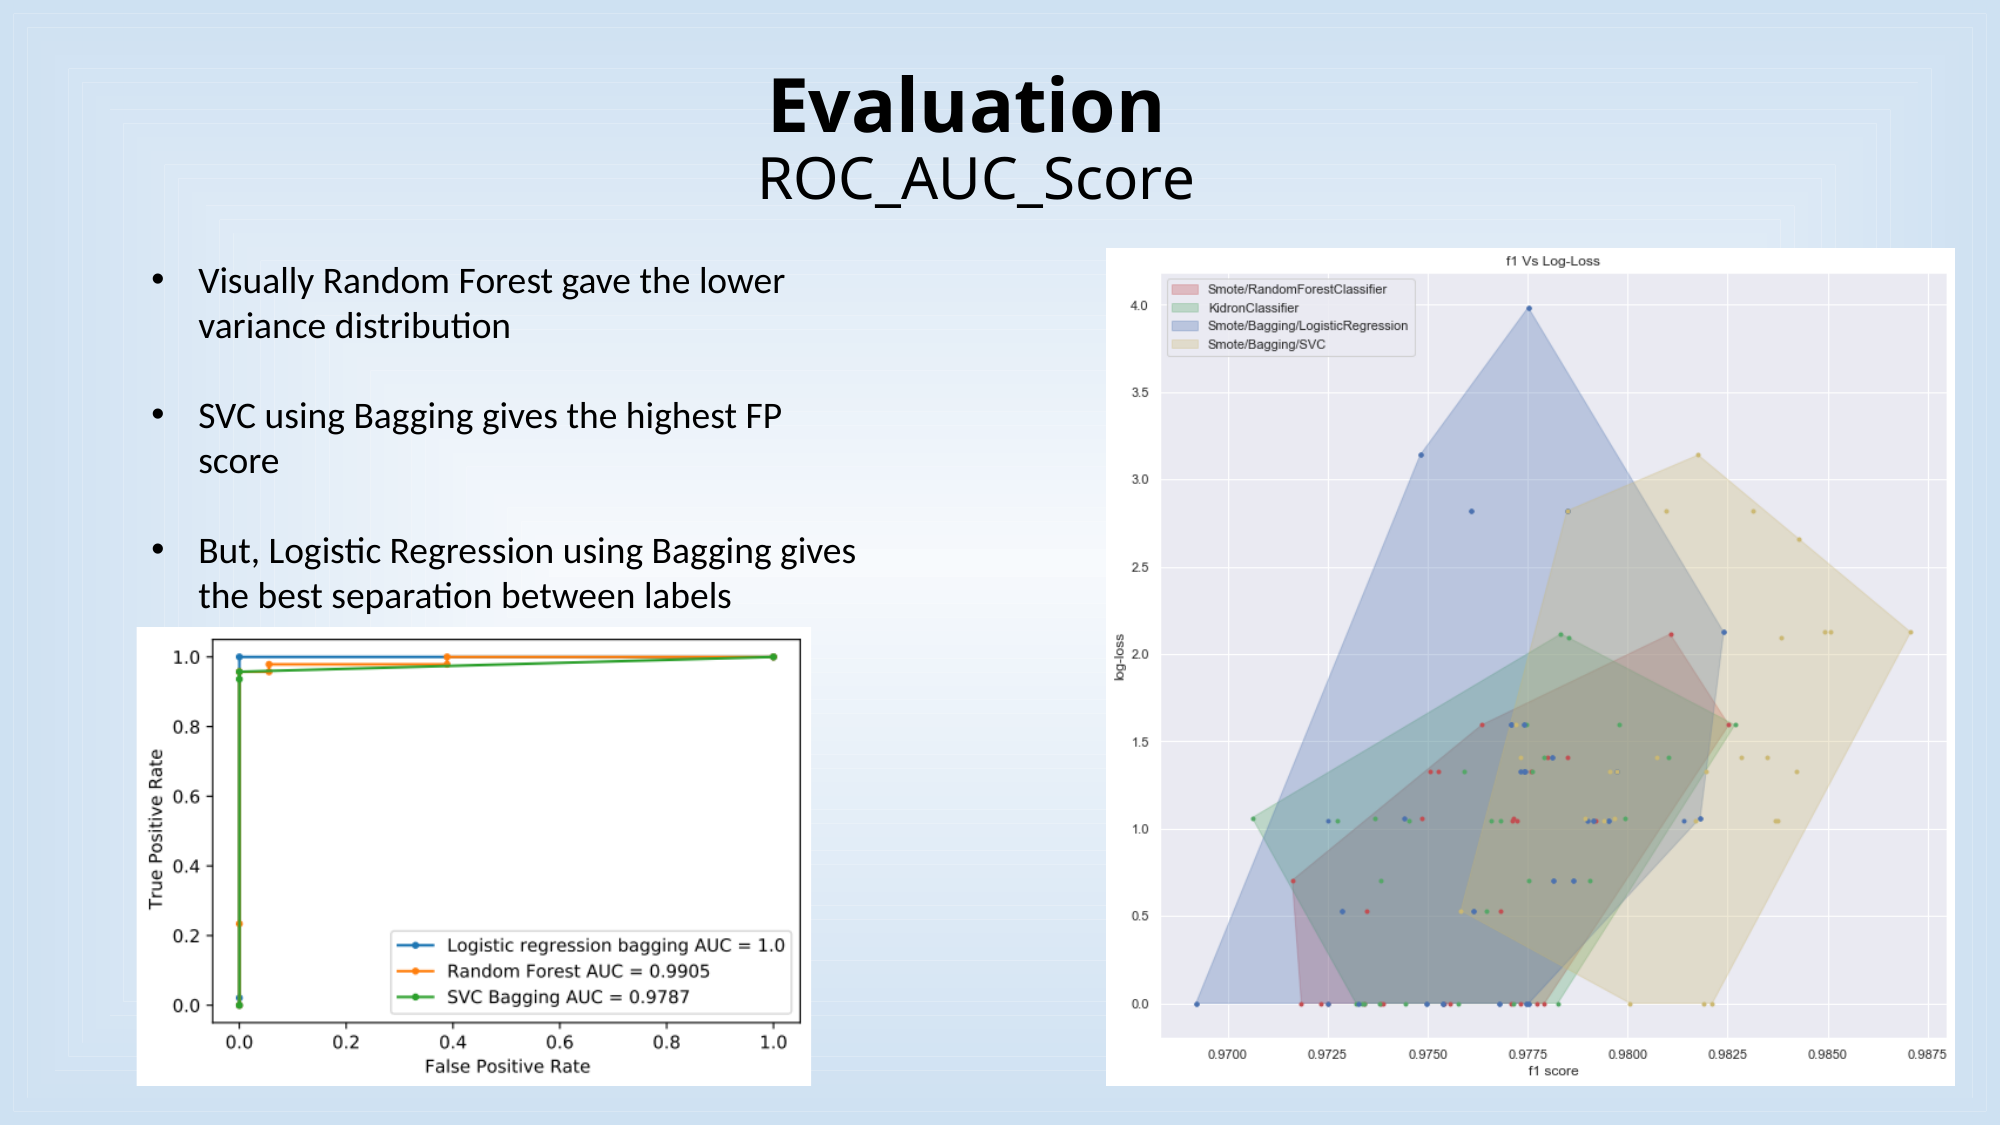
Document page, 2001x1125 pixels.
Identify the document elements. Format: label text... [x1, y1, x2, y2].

picture [136, 627, 812, 1086]
text_box Visually Random Forest gave the lower variance distribution SVC using Bagging gives the highest FP score But, Logistic Regression using Bagging gives the best separation between labels [136, 248, 880, 624]
picture [1106, 248, 1955, 1086]
text_box Evaluation ROC_AUC_Score [113, 31, 1839, 249]
